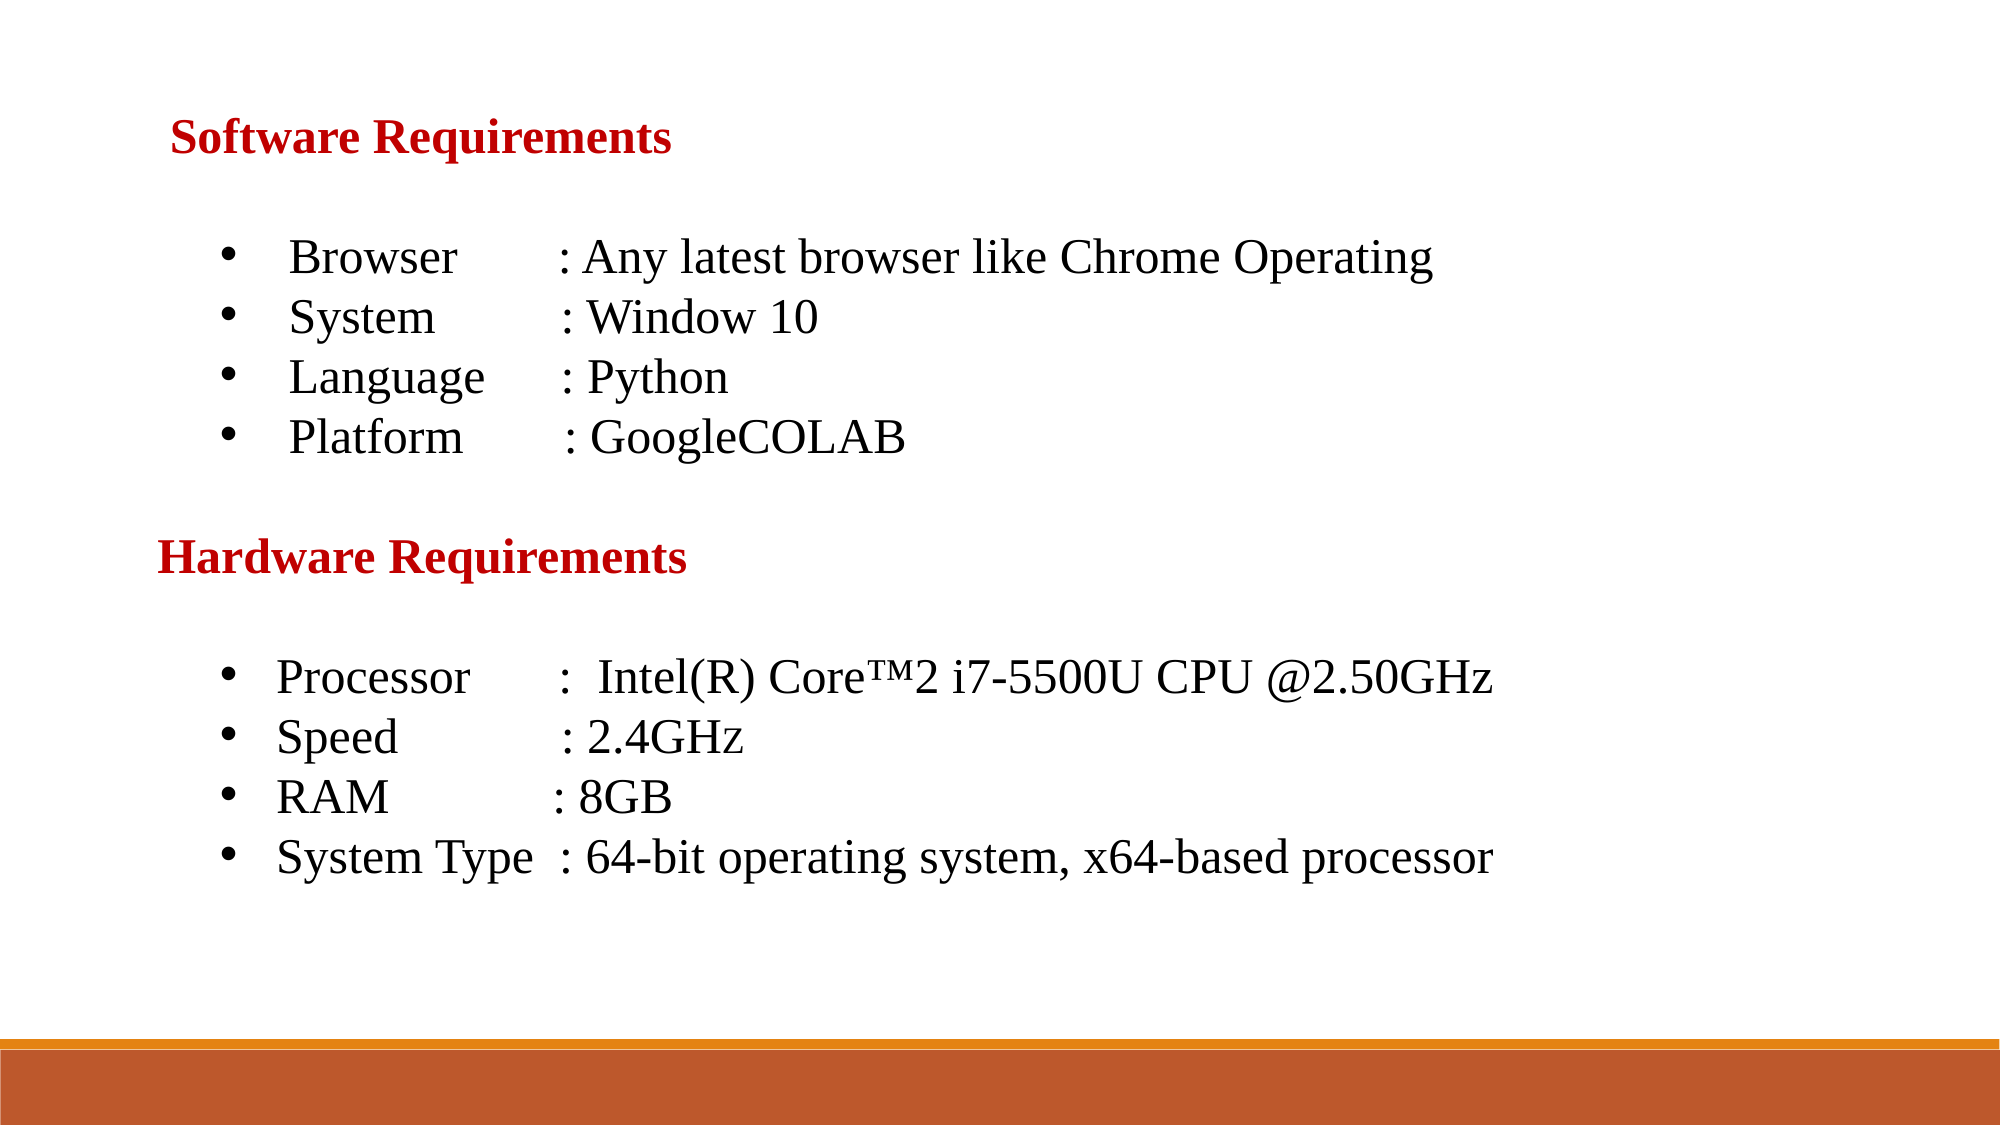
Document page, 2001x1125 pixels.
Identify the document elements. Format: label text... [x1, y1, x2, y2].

text_box Software Requirements Browser : Any latest browser like Chrome Operating System : Window 10 Language : Python Platform : GoogleCOLAB Hardware Requirements Processor : Intel(R) Core™2 i7-5500U CPU @2.50GHz Speed : 2.4GHZ RAM : 8GB System Type : 64-bit operating system, x64-based processor [55, 35, 1791, 891]
